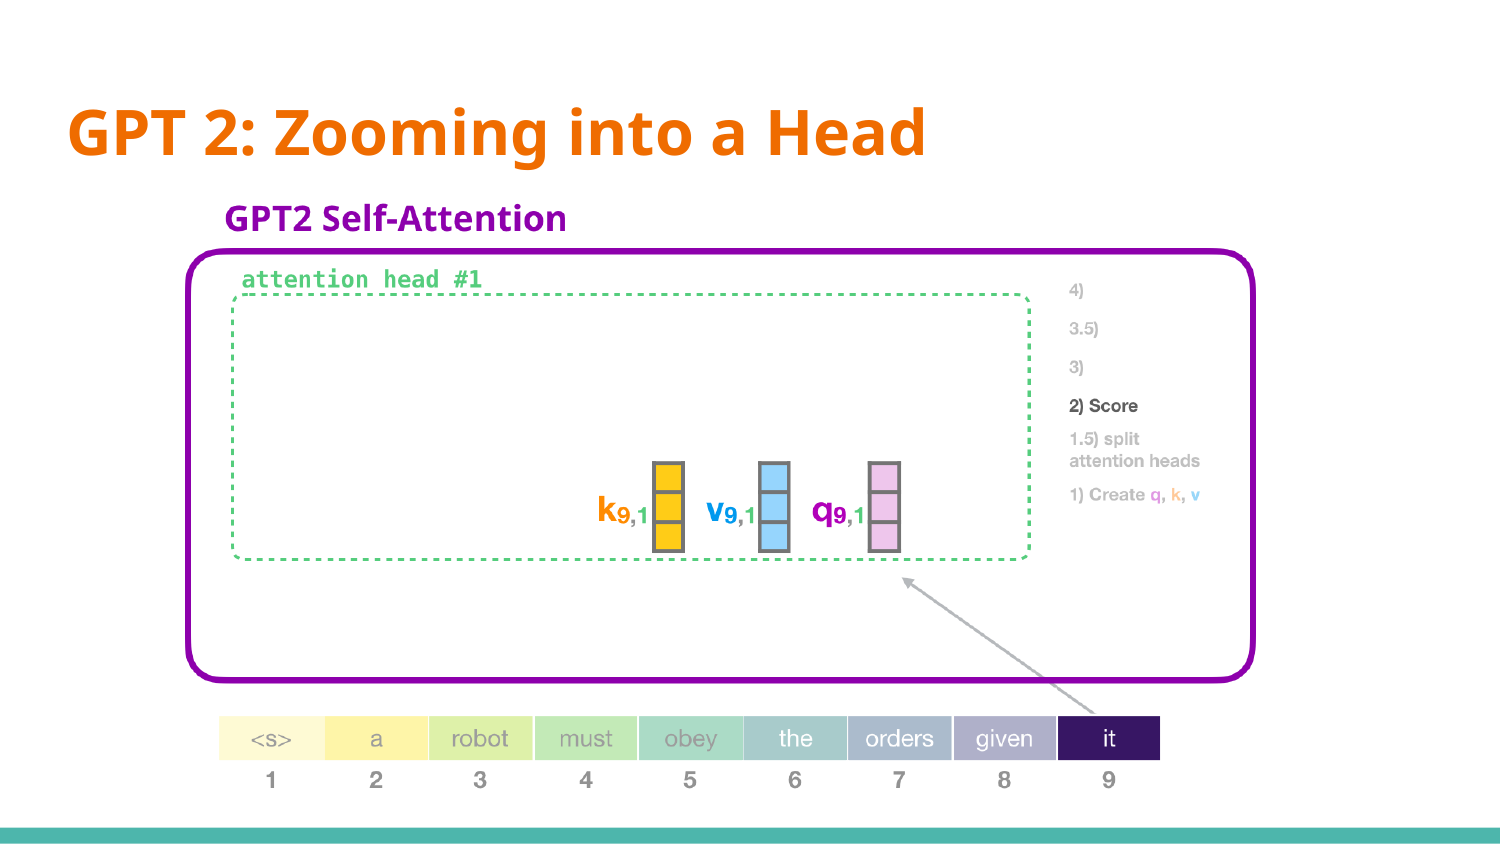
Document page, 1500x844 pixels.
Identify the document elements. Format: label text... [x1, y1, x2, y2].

picture [164, 188, 1295, 794]
title GPT 2: Zooming into a Head [51, 72, 1449, 189]
